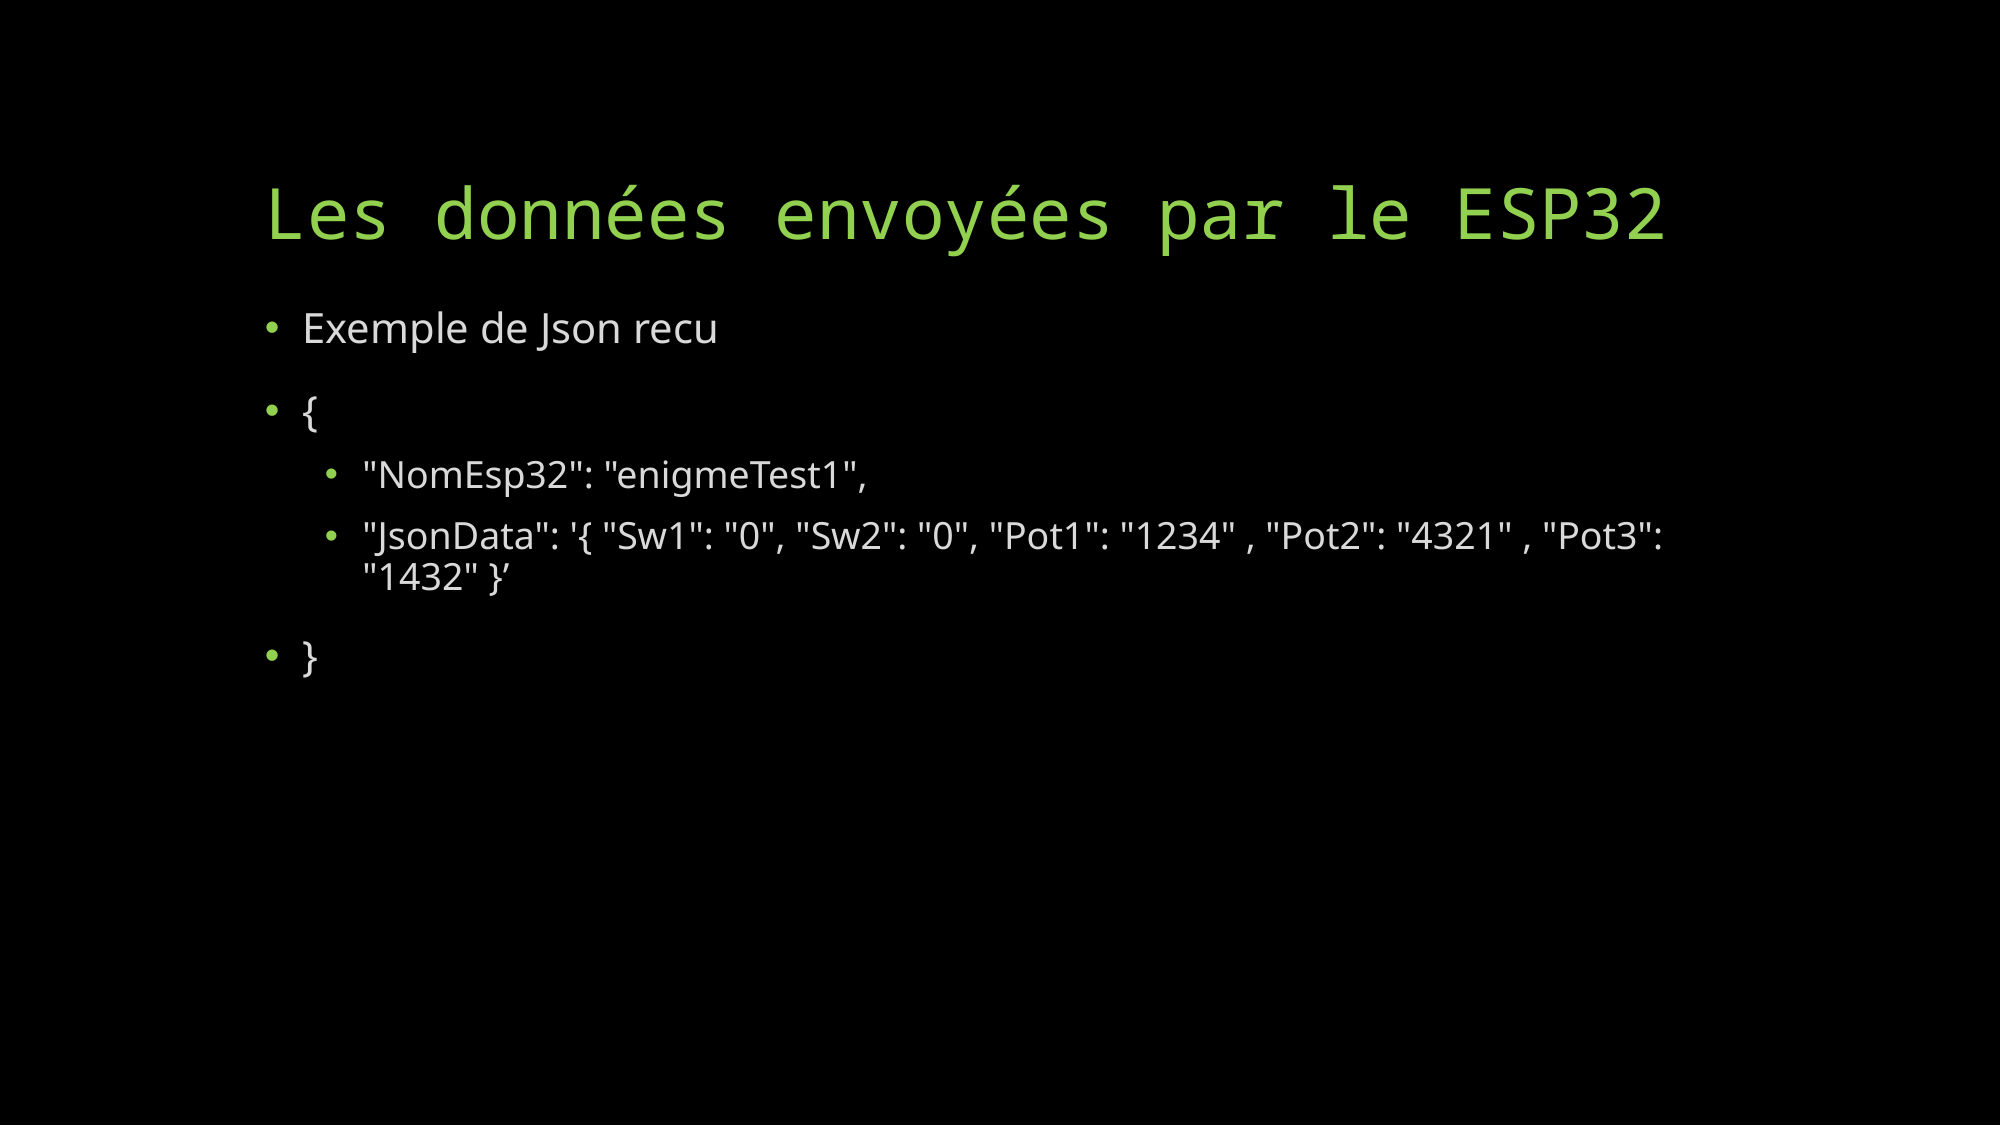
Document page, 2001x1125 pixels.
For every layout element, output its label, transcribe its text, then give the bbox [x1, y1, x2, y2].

title Les données envoyées par le ESP32 [249, 75, 1750, 263]
list Exemple de Json recu { "NomEsp32": "enigmeTest1", "JsonData": '{ "Sw1": "0", "Sw2": "0", "Pot1": "1234" , "Pot2": "4321" , "Pot3": "1432" }’ } [249, 299, 1750, 1000]
